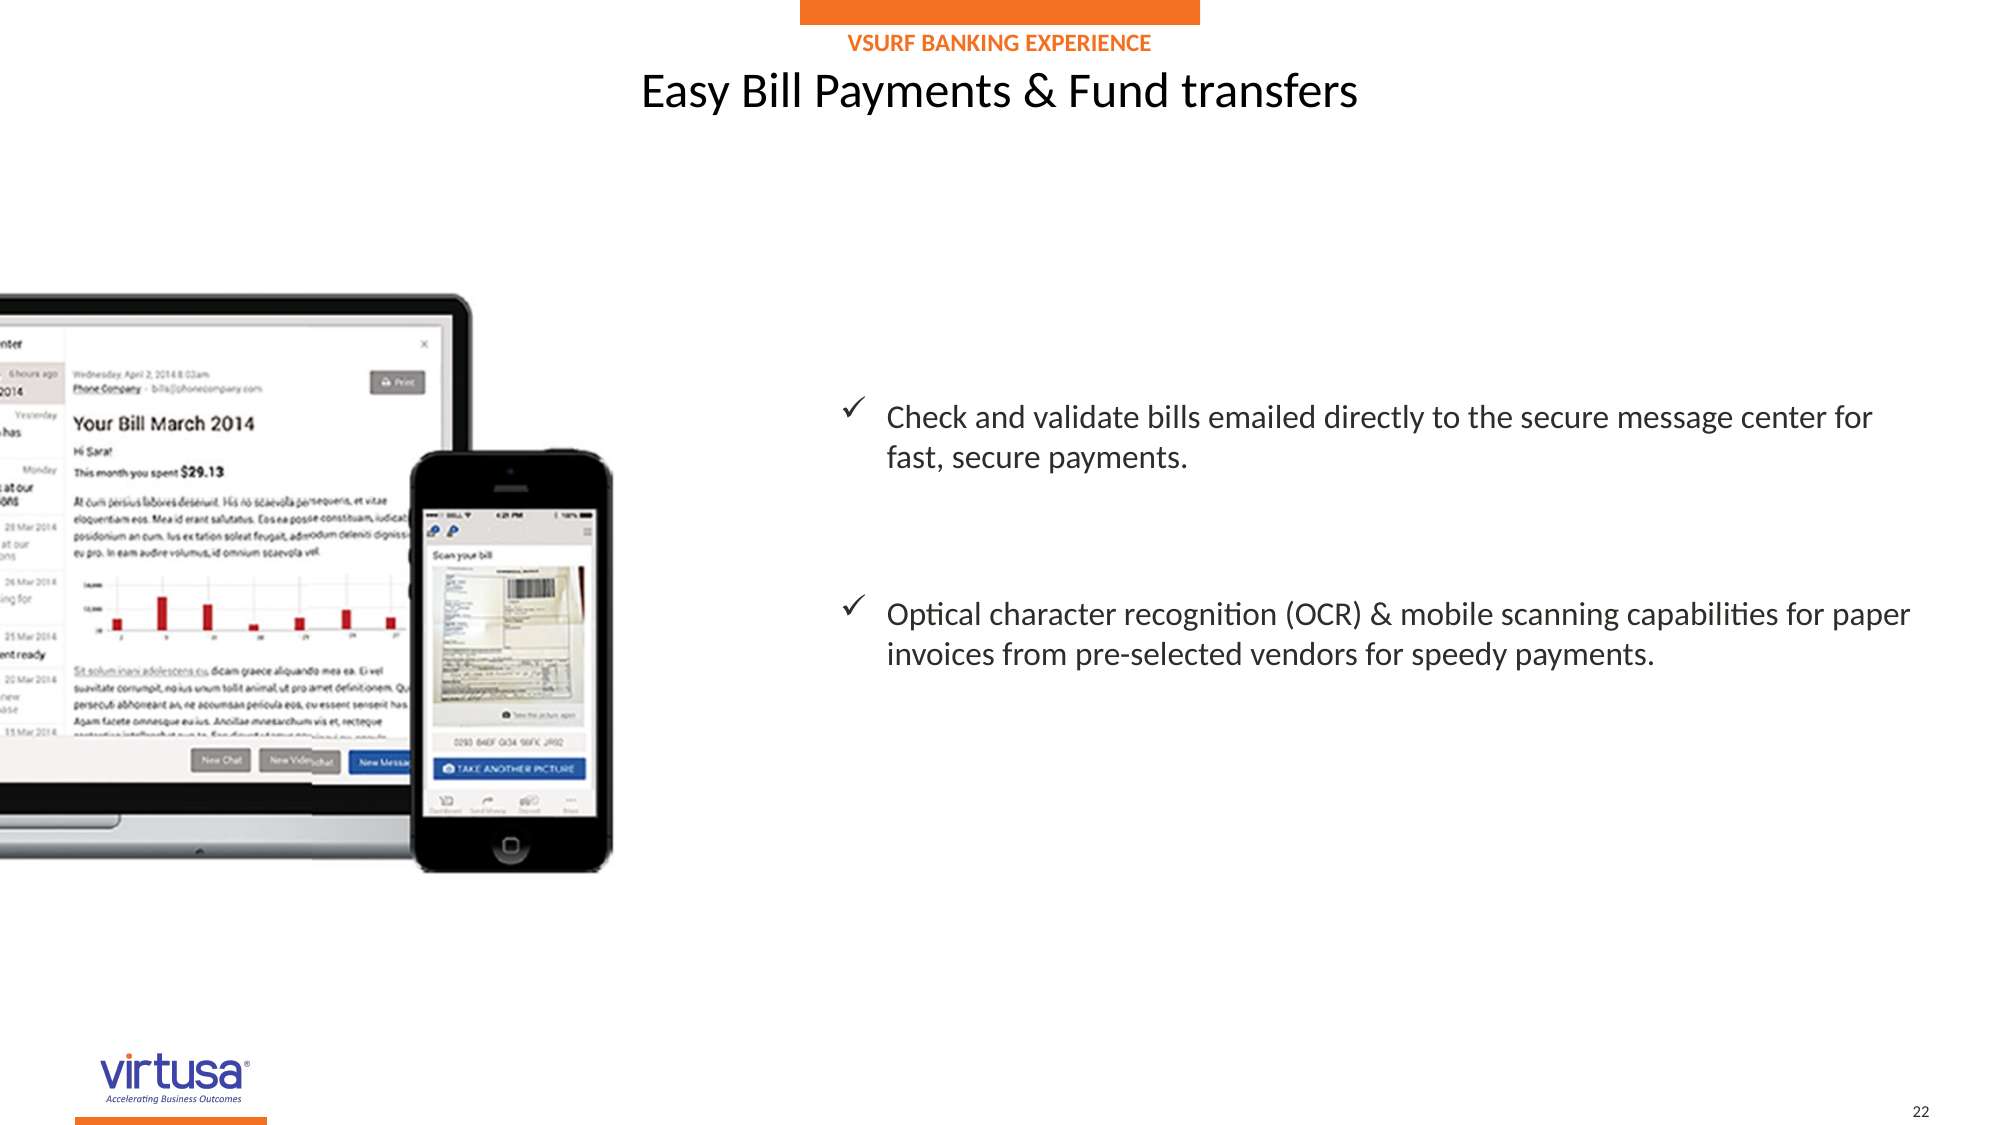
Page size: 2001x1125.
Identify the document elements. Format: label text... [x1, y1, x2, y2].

list Check and validate bills emailed directly to the secure message center for fast, secure payments. Optical character recognition (OCR) & mobile scanning capabilities for paper invoices from pre-selected vendors for speedy payments. [825, 387, 1950, 850]
title Easy Bill Payments & Fund transfers [50, 63, 1950, 150]
list Vsurf banking experience [50, 12, 1950, 63]
picture [99, 1052, 251, 1105]
picture [0, 287, 670, 885]
